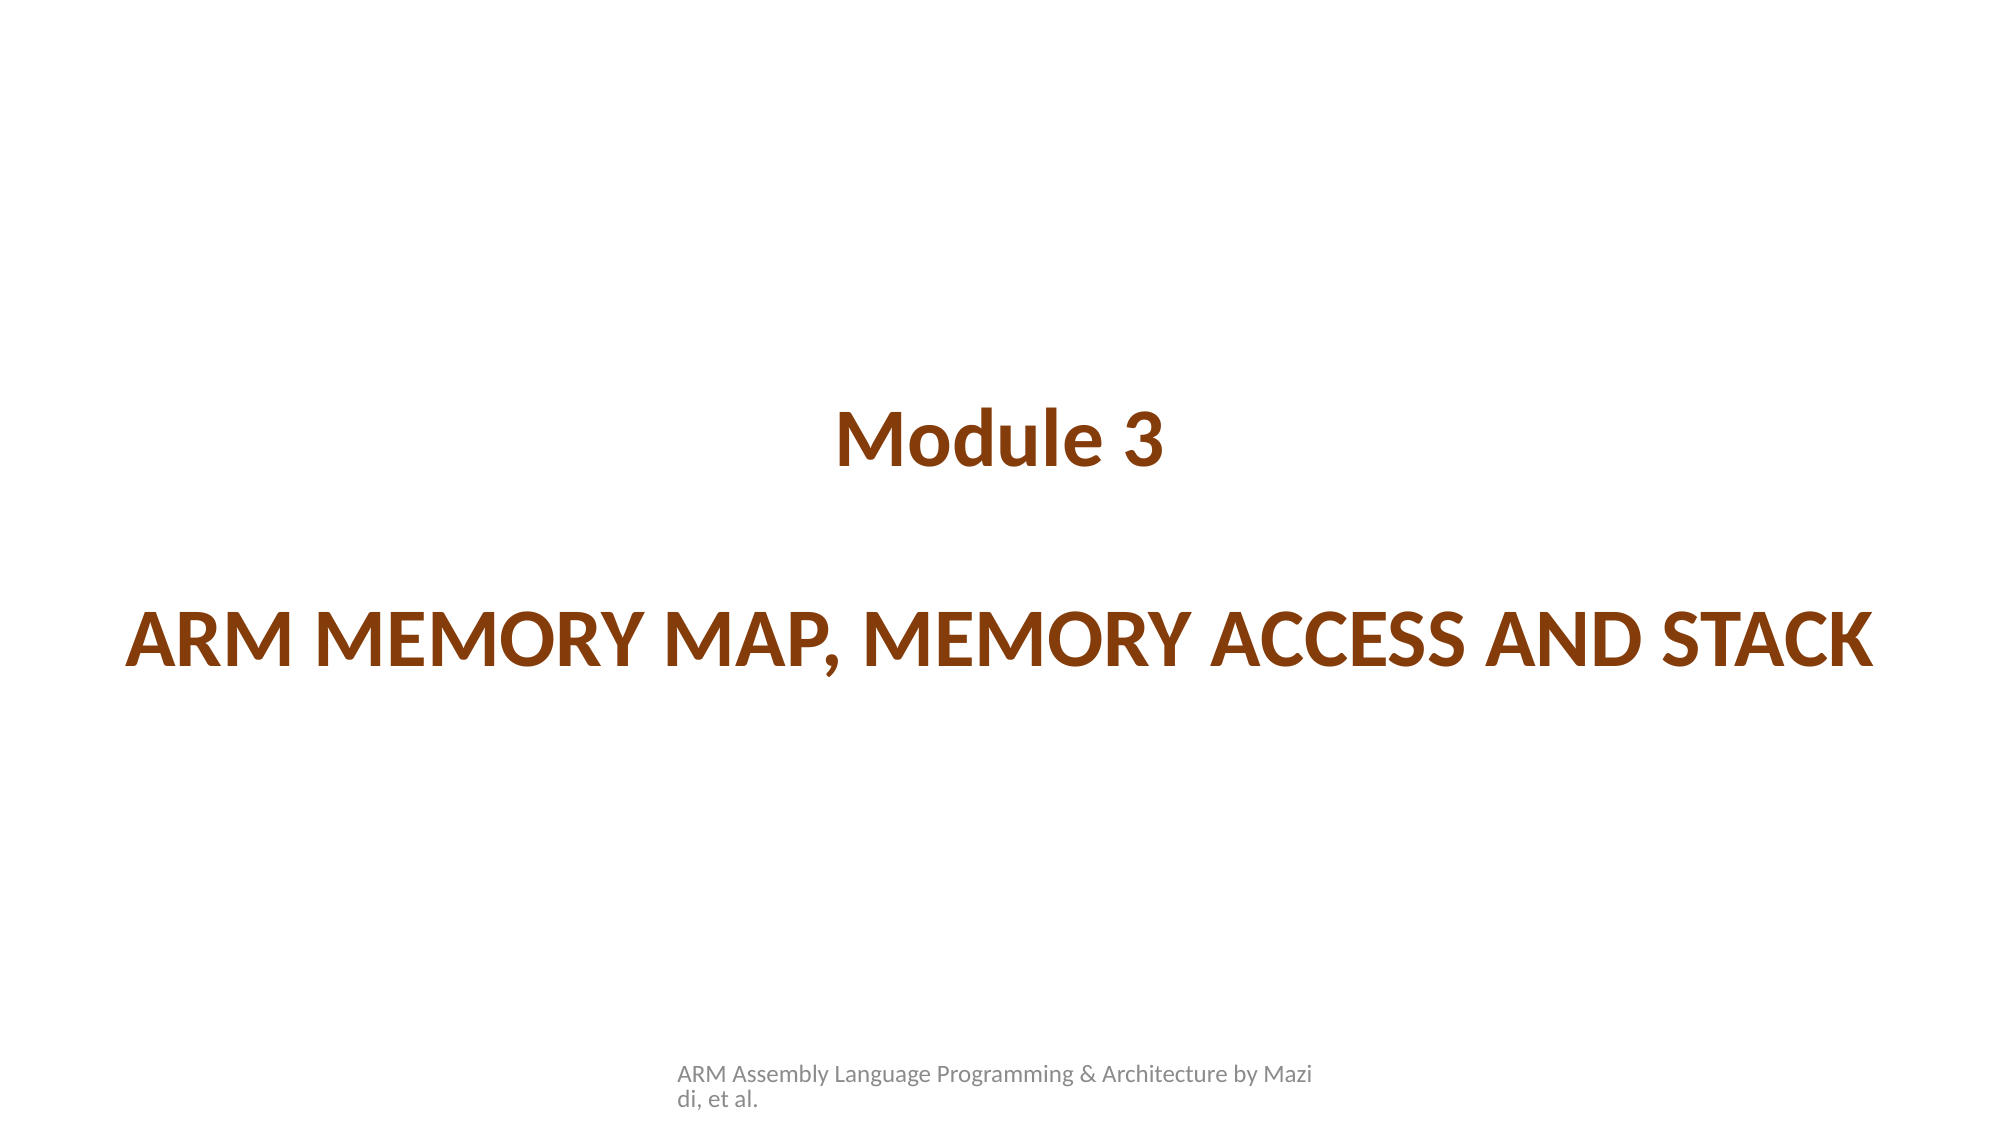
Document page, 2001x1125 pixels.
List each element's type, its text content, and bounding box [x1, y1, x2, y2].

footer ARM Assembly Language Programming & Architecture by Mazidi, et al. [662, 1042, 1338, 1103]
text_box Module 3 ARM MEMORY MAP, MEMORY ACCESS AND STACK [105, 375, 1895, 691]
